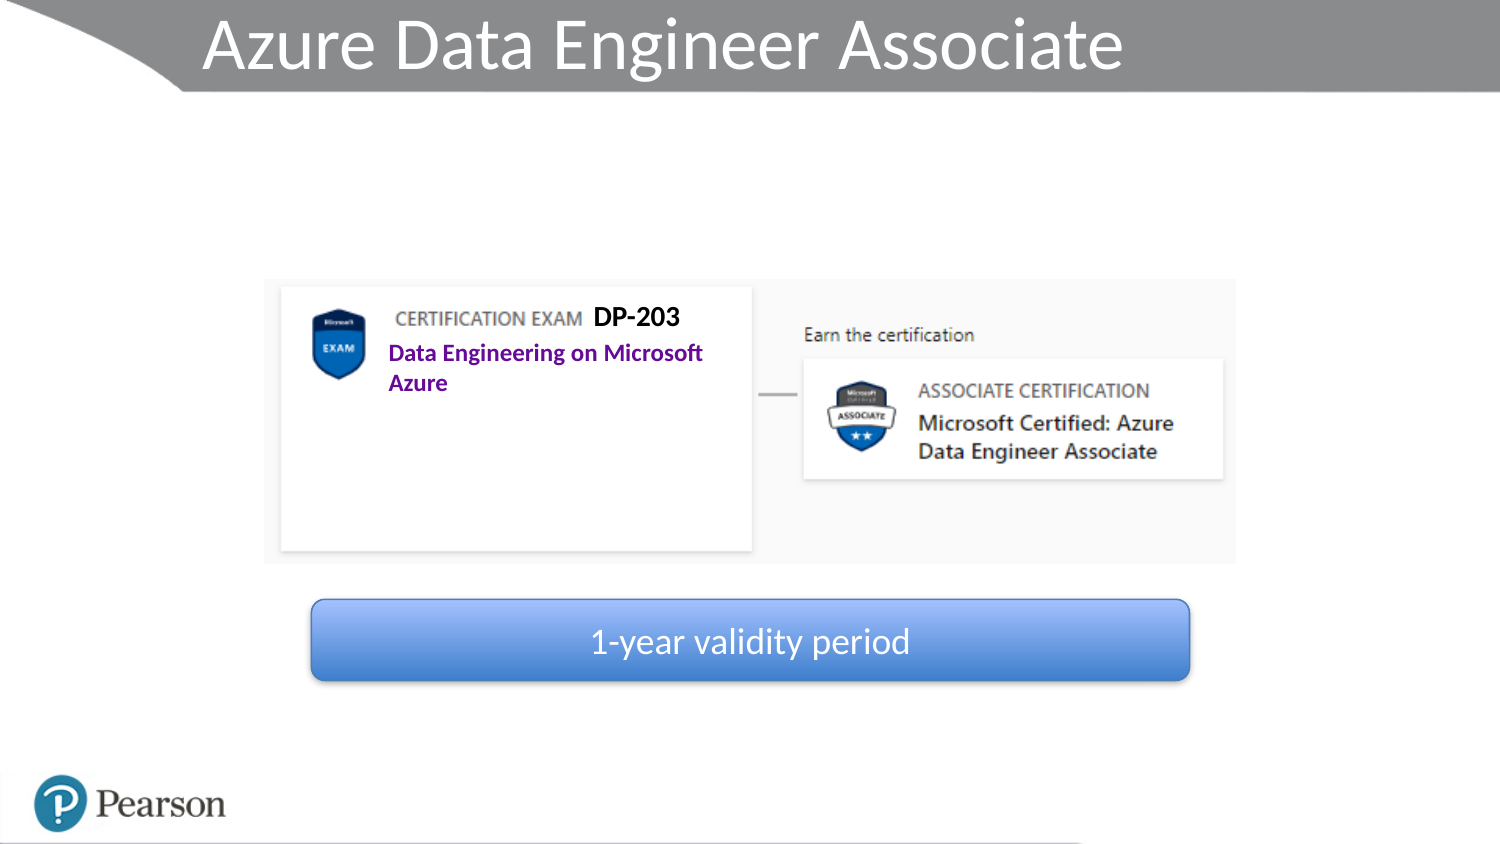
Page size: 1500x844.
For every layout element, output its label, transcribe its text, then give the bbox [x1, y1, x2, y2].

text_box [264, 279, 1236, 565]
text_box 1-year validity period [310, 598, 1191, 682]
picture [0, 0, 1500, 844]
title Azure Data Engineer Associate [187, 0, 1426, 79]
